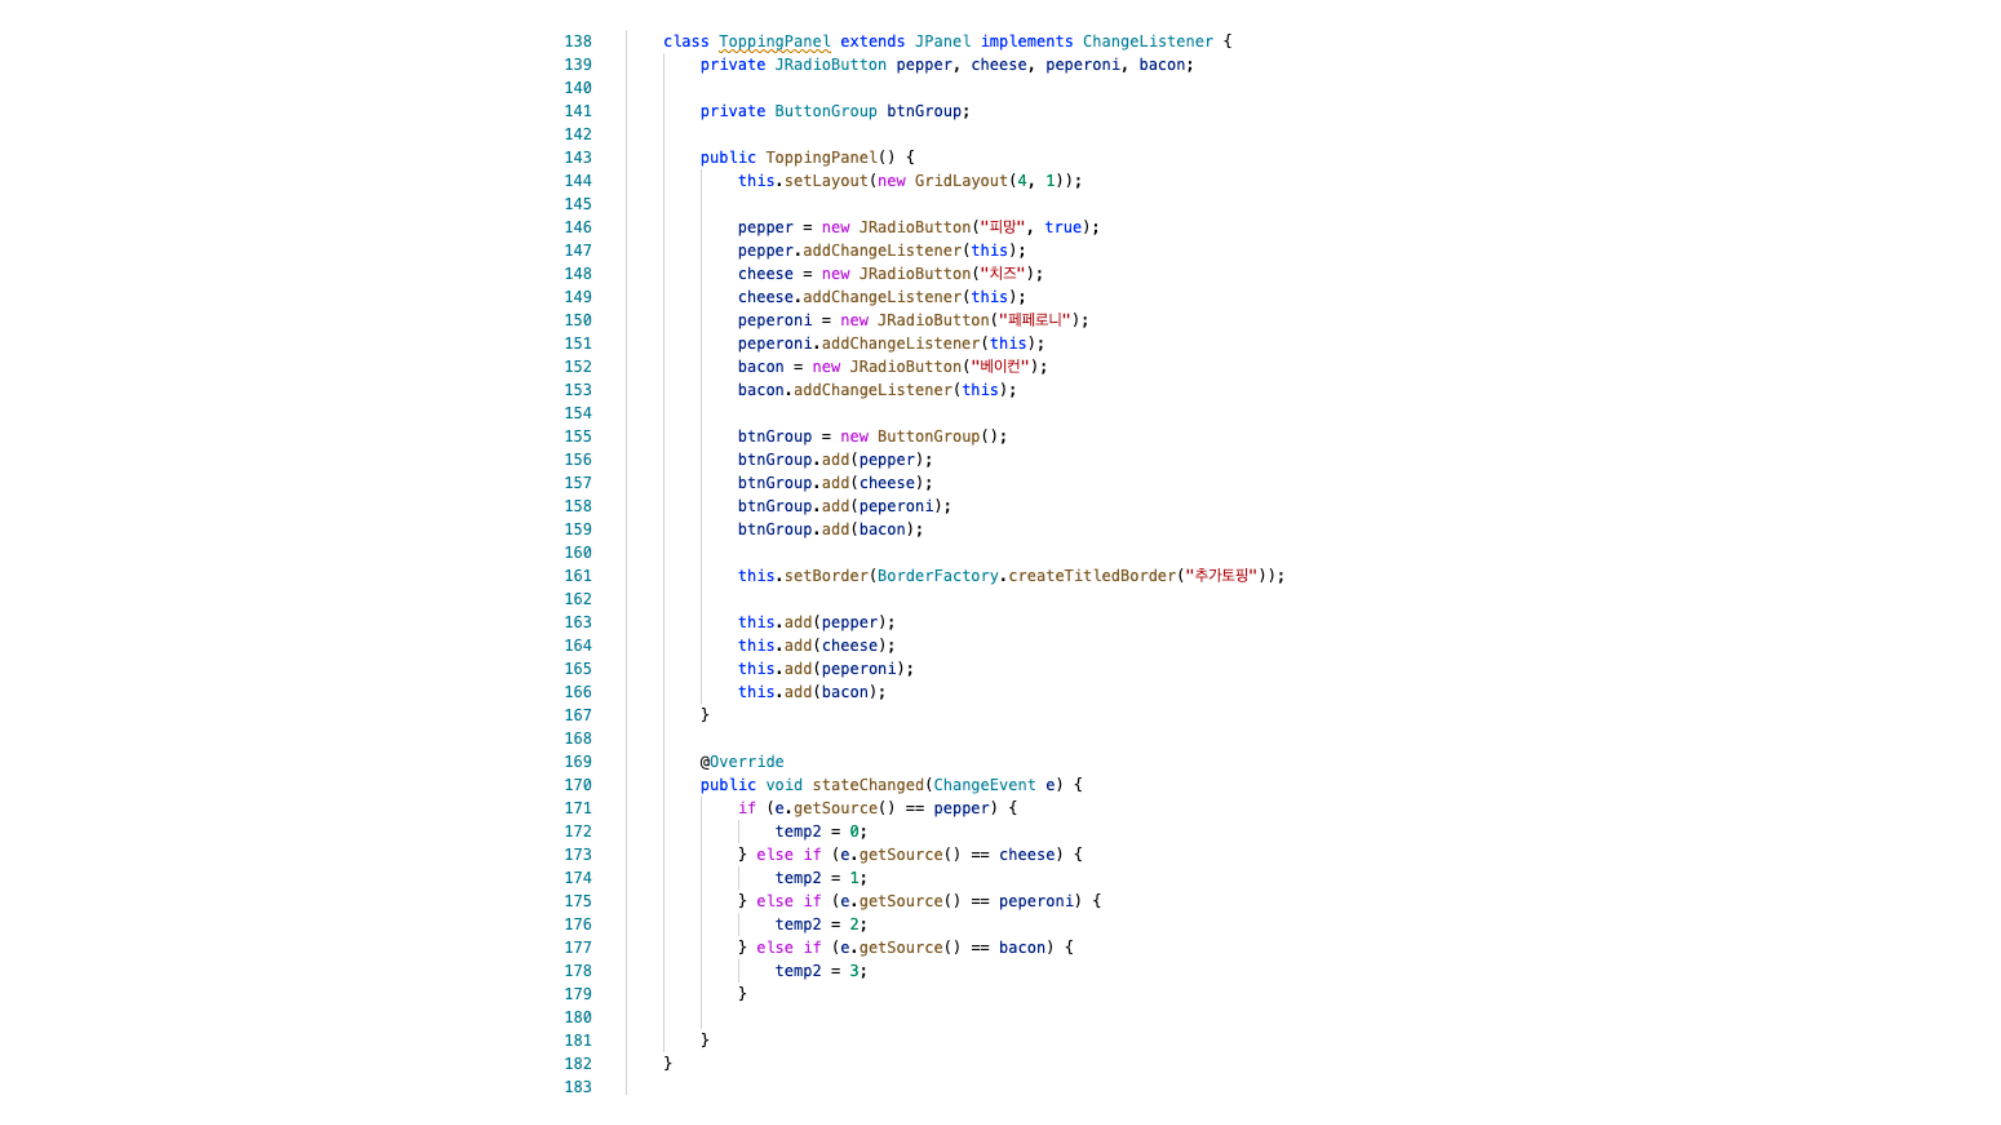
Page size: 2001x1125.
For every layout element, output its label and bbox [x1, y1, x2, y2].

picture [551, 30, 1322, 1095]
